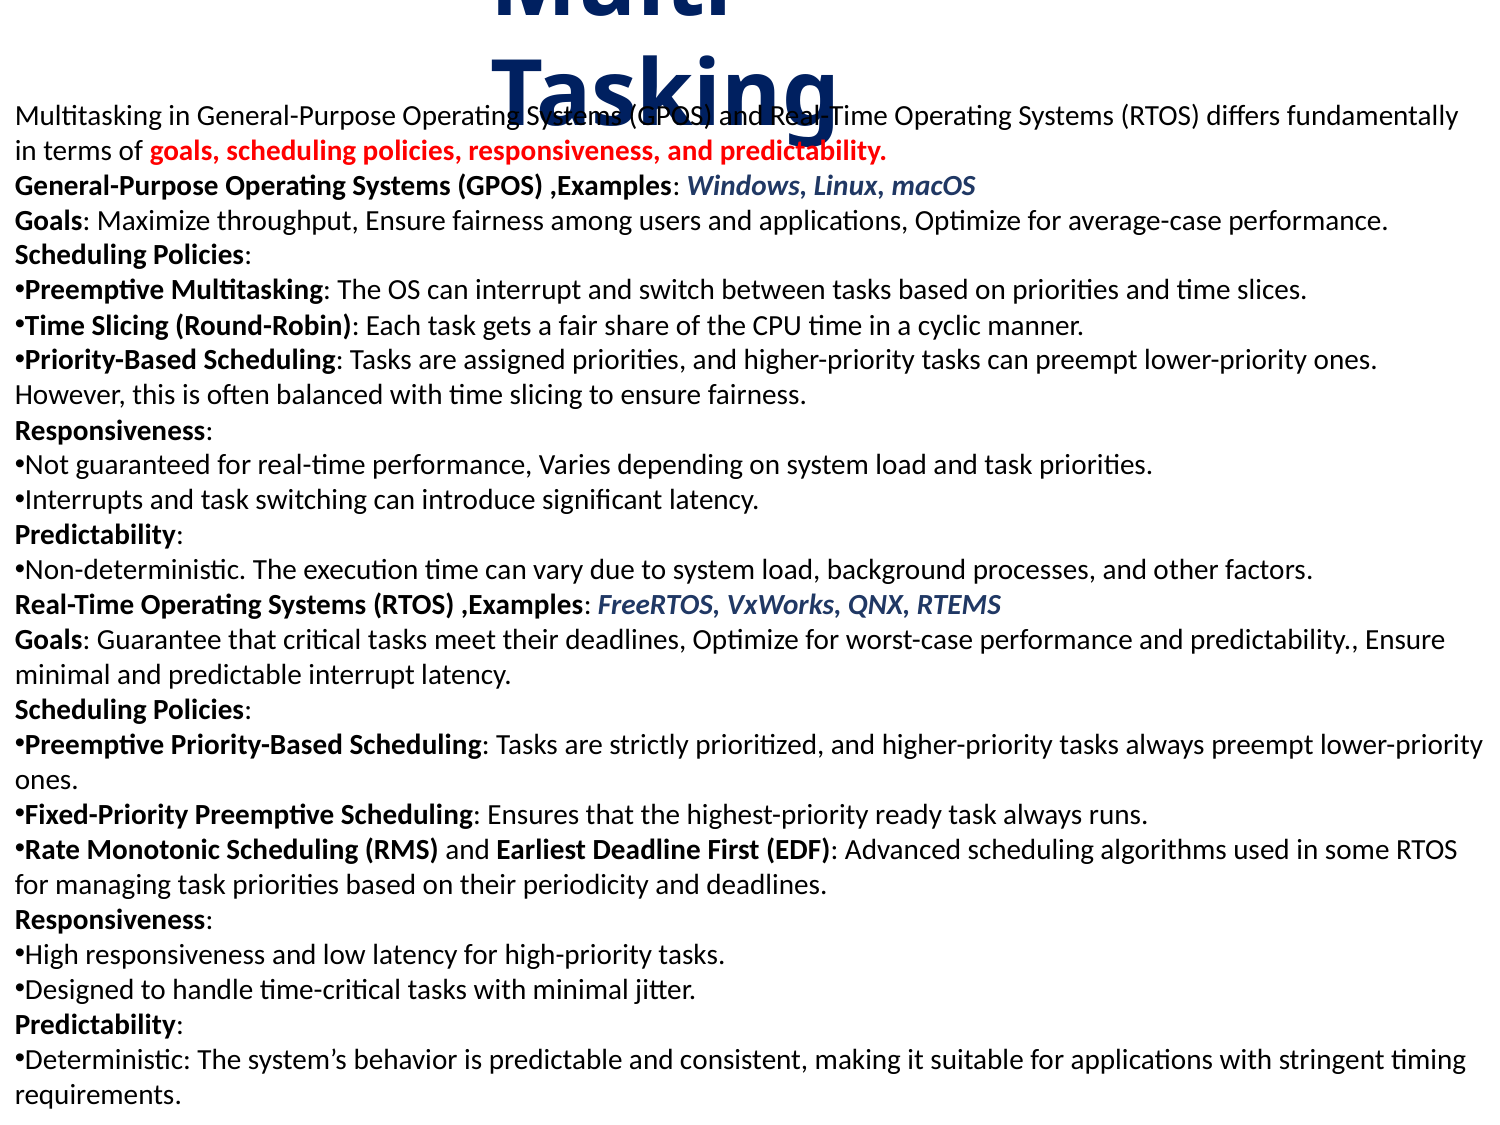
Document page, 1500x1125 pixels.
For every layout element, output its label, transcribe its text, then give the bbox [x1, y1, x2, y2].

text_box Multitasking in General-Purpose Operating Systems (GPOS) and Real-Time Operating Systems (RTOS) differs fundamentally in terms of goals, scheduling policies, responsiveness, and predictability. General-Purpose Operating Systems (GPOS) ,Examples: Windows, Linux, macOS Goals: Maximize throughput, Ensure fairness among users and applications, Optimize for average-case performance. Scheduling Policies: Preemptive Multitasking: The OS can interrupt and switch between tasks based on priorities and time slices. Time Slicing (Round-Robin): Each task gets a fair share of the CPU time in a cyclic manner. Priority-Based Scheduling: Tasks are assigned priorities, and higher-priority tasks can preempt lower-priority ones. However, this is often balanced with time slicing to ensure fairness. Responsiveness: Not guaranteed for real-time performance, Varies depending on system load and task priorities. Interrupts and task switching can introduce significant latency. Predictability: Non-deterministic. The execution time can vary due to system load, background processes, and other factors. Real-Time Operating Systems (RTOS) ,Examples: FreeRTOS, VxWorks, QNX, RTEMS Goals: Guarantee that critical tasks meet their deadlines, Optimize for worst-case performance and predictability., Ensure minimal and predictable interrupt latency. Scheduling Policies: Preemptive Priority-Based Scheduling: Tasks are strictly prioritized, and higher-priority tasks always preempt lower-priority ones. Fixed-Priority Preemptive Scheduling: Ensures that the highest-priority ready task always runs. Rate Monotonic Scheduling (RMS) and Earliest Deadline First (EDF): Advanced scheduling algorithms used in some RTOS for managing task priorities based on their periodicity and deadlines. Responsiveness: High responsiveness and low latency for high-priority tasks. Designed to handle time-critical tasks with minimal jitter. Predictability: Deterministic: The system’s behavior is predictable and consistent, making it suitable for applications with stringent timing requirements. [0, 88, 1500, 1118]
title Multi Tasking [488, 0, 1012, 88]
